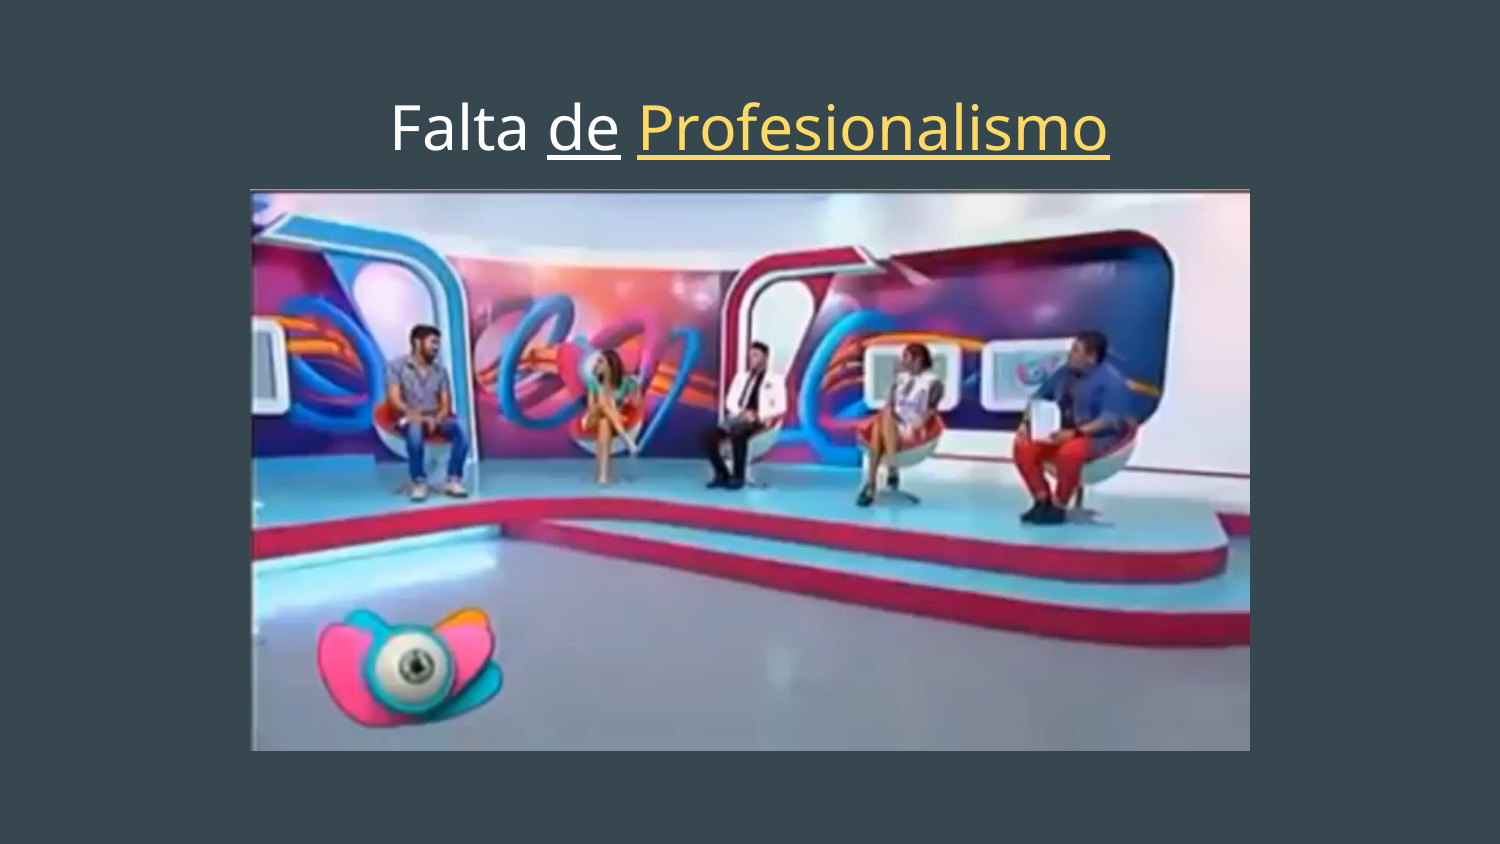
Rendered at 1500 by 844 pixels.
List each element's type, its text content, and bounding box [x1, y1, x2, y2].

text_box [249, 188, 1251, 752]
title Falta de Profesionalismo [51, 72, 1449, 167]
